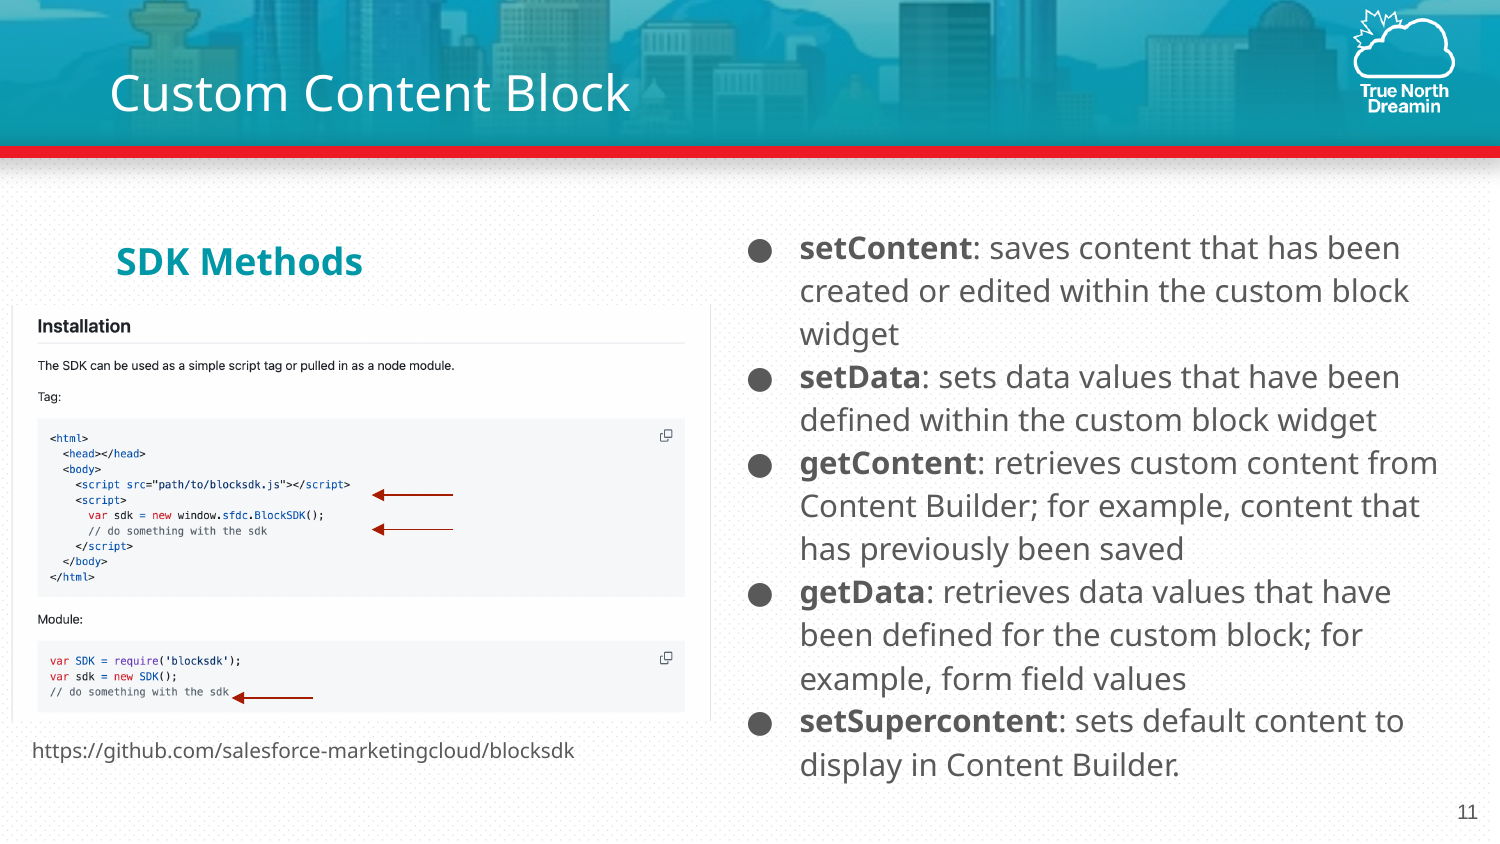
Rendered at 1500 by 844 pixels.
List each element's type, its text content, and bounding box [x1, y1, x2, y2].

title Custom Content Block [94, 46, 914, 139]
slide_number ‹#› [1403, 779, 1494, 844]
subtitle SDK Methods [100, 216, 709, 291]
list setContent: saves content that has been created or edited within the custom block widget setData: sets data values that have been defined within the custom block widget getContent: retrieves custom content from Content Builder; for example, content that has previously been saved getData: retrieves data values that have been defined for the custom block; for example, form field values setSupercontent: sets default content to display in Content Builder. [709, 207, 1462, 819]
text_box https://github.com/salesforce-marketingcloud/blocksdk [16, 729, 705, 777]
picture [0, 0, 1500, 844]
